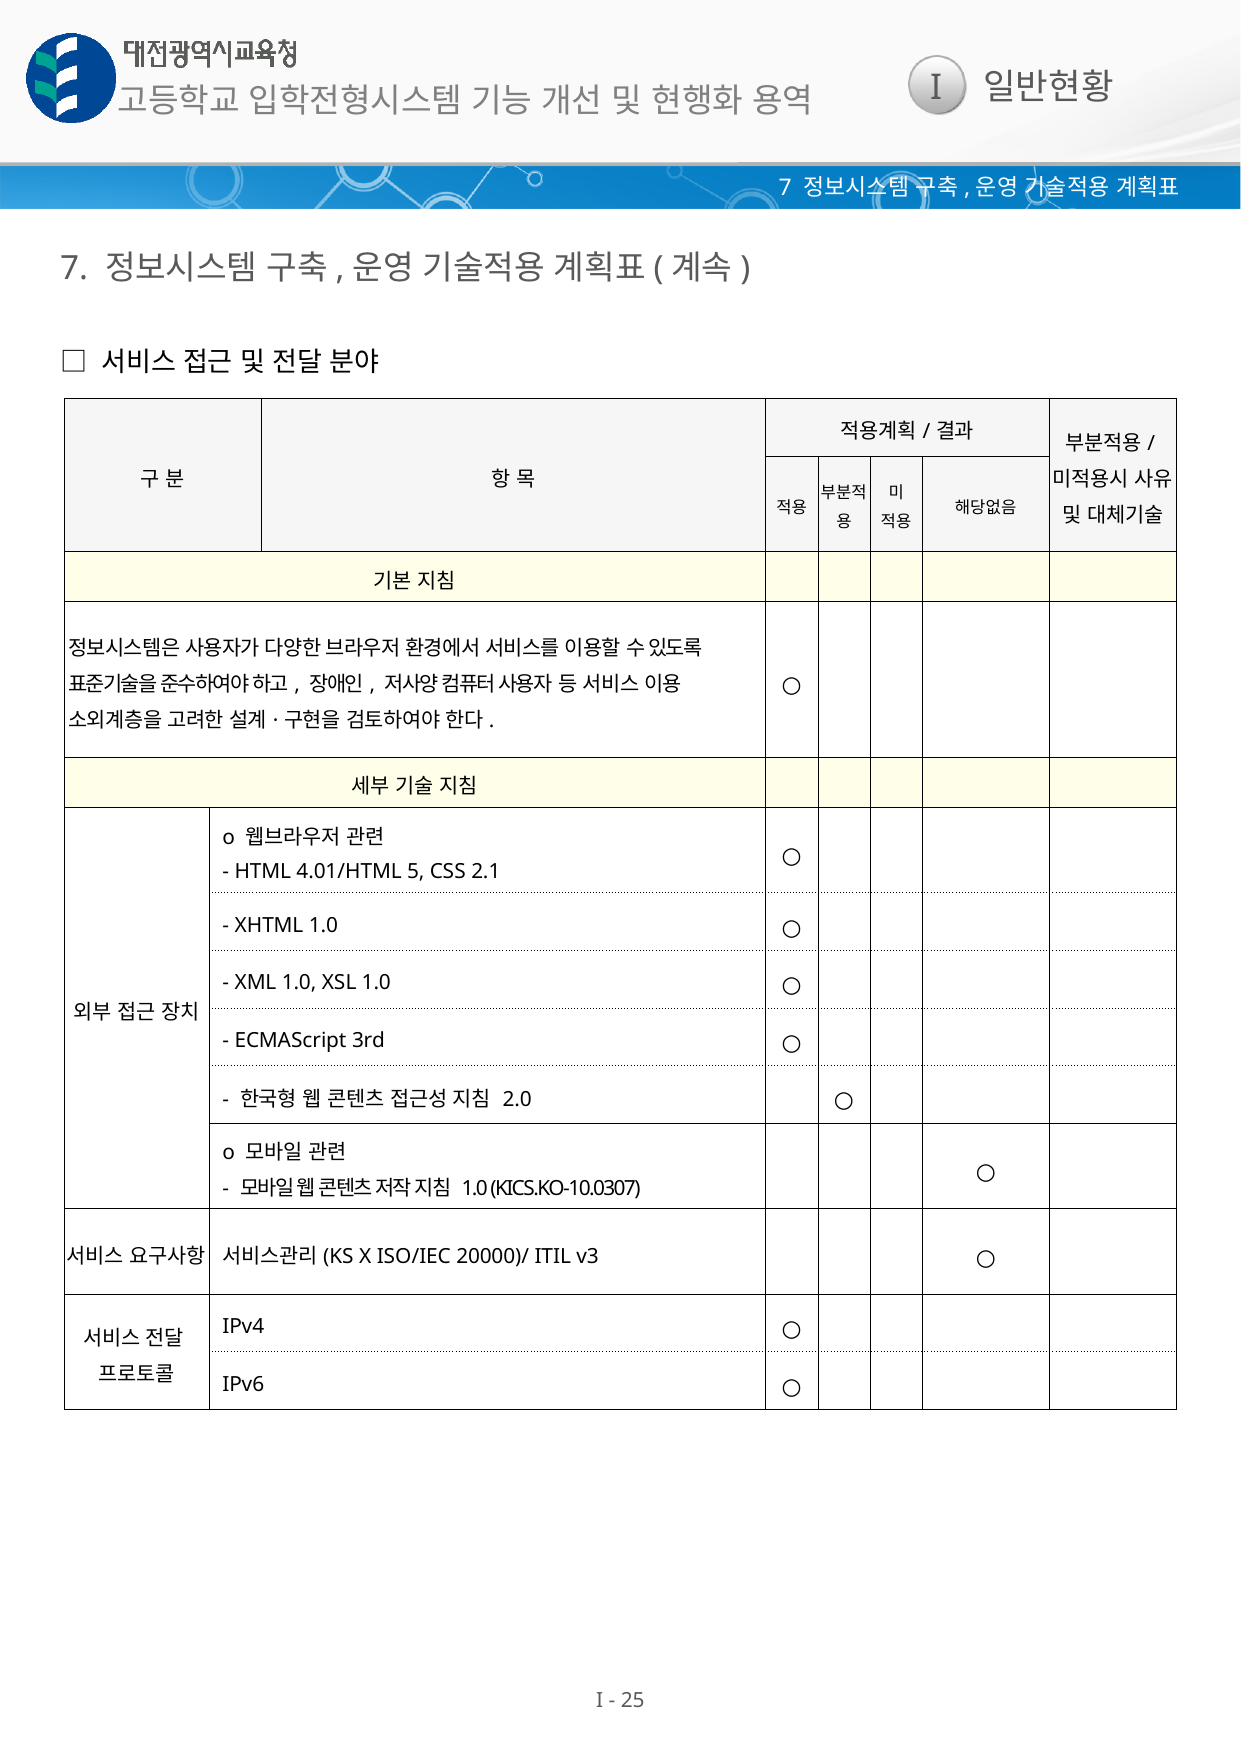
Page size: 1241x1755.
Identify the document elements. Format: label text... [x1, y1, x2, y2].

table_cell 해당없음 [923, 457, 1049, 551]
table_cell - XHTML 1.0 [210, 893, 765, 950]
table_cell ○ [766, 1008, 818, 1065]
table_cell [1050, 808, 1176, 893]
table_cell ○ [819, 1065, 870, 1123]
table_cell [1050, 1352, 1176, 1409]
table_cell [766, 1124, 818, 1208]
table_cell ○ [766, 1295, 818, 1352]
table_cell [871, 950, 922, 1008]
table_cell [923, 808, 1049, 893]
table_cell 서비스관리(KS X ISO/IEC 20000)/ ITIL v3 [210, 1209, 765, 1294]
table_cell ○ [766, 808, 818, 893]
table_cell - 한국형 웹 콘텐츠 접근성 지침 2.0 [210, 1065, 765, 1123]
table_cell [819, 1008, 870, 1065]
table_cell [871, 1065, 922, 1123]
table_cell o 모바일 관련 - 모바일 웹 콘텐츠 저작 지침 1.0 (KICS.KO-10.0307) [210, 1124, 765, 1208]
table_cell [819, 808, 870, 893]
table_cell o 웹브라우저 관련 - HTML 4.01/HTML 5, CSS 2.1 [210, 808, 765, 893]
table_cell [1050, 758, 1176, 807]
table_cell [871, 1295, 922, 1352]
table_cell [766, 552, 818, 601]
table_cell [819, 1295, 870, 1352]
table_cell 기본 지침 [65, 552, 765, 601]
table_cell 적용 [766, 457, 818, 551]
table_cell 서비스 요구사항 [65, 1209, 209, 1294]
table_cell [766, 1209, 818, 1294]
table_cell 외부 접근 장치 [65, 808, 209, 1208]
table_cell [923, 758, 1049, 807]
table_cell [923, 602, 1049, 757]
table_cell [819, 1352, 870, 1409]
table_cell [871, 1008, 922, 1065]
table_cell ○ [923, 1209, 1049, 1294]
table_cell [1050, 1209, 1176, 1294]
table_header 항 목 [262, 399, 765, 551]
table_header 부분적용/미적용시 사유 및 대체기술 [1050, 399, 1176, 551]
table_header 구 분 [65, 399, 261, 551]
table_cell [1050, 1295, 1176, 1352]
table_cell IPv6 [210, 1352, 765, 1409]
table_cell [923, 893, 1049, 950]
table_cell [871, 1124, 922, 1208]
table_cell [1050, 1124, 1176, 1208]
picture [0, 0, 1241, 1755]
table_cell [871, 1209, 922, 1294]
picture [26, 33, 116, 123]
table_cell [871, 758, 922, 807]
table_cell [1050, 1065, 1176, 1123]
table_cell [819, 758, 870, 807]
table_cell [1050, 552, 1176, 601]
table_cell ○ [766, 950, 818, 1008]
table_cell IPv4 [210, 1295, 765, 1352]
picture [124, 39, 296, 68]
table_cell [923, 1008, 1049, 1065]
table_cell - XML 1.0, XSL 1.0 [210, 950, 765, 1008]
table_cell [923, 1352, 1049, 1409]
table_cell 정보시스템은 사용자가 다양한 브라우저 환경에서 서비스를 이용할 수 있도록 표준기술을 준수하여야 하고, 장애인, 저사양 컴퓨터 사용자 등 서비스 이용 소외계층을 고려한 설계·구현을 검토하여야 한다. [65, 602, 765, 757]
table_header 적용계획/결과 [766, 399, 1049, 456]
table_cell ○ [766, 893, 818, 950]
table_cell 미 적용 [871, 457, 922, 551]
table_cell [923, 1295, 1049, 1352]
table_cell ○ [766, 1352, 818, 1409]
table_cell [766, 1065, 818, 1123]
table_cell [871, 808, 922, 893]
text_box 7. 정보시스템 구축,운영 기술적용 계획표(계속) [60, 245, 1180, 286]
table_cell [1050, 893, 1176, 950]
table_cell [871, 1352, 922, 1409]
table_cell [819, 602, 870, 757]
table_cell [1050, 950, 1176, 1008]
table_cell 세부 기술 지침 [65, 758, 765, 807]
table_cell [819, 1124, 870, 1208]
table_cell [871, 602, 922, 757]
table_cell [766, 758, 818, 807]
text_box □ 서비스 접근 및 전달 분야 [45, 336, 1167, 385]
table_cell ○ [766, 602, 818, 757]
table_cell [871, 893, 922, 950]
text_box 7 정보시스템 구축,운영 기술적용 계획표 [421, 172, 1181, 200]
table_cell [923, 552, 1049, 601]
table_cell [923, 950, 1049, 1008]
table_cell [923, 1065, 1049, 1123]
table_cell [819, 552, 870, 601]
table_cell [819, 1209, 870, 1294]
table_cell [1050, 602, 1176, 757]
table_cell [819, 893, 870, 950]
table_cell [1050, 1008, 1176, 1065]
table_cell [871, 552, 922, 601]
table_cell 서비스 전달 프로토콜 [65, 1295, 209, 1409]
table_cell ○ [923, 1124, 1049, 1208]
table_cell - ECMAScript 3rd [210, 1008, 765, 1065]
table_cell [819, 950, 870, 1008]
table_cell 부분적용 [819, 457, 870, 551]
